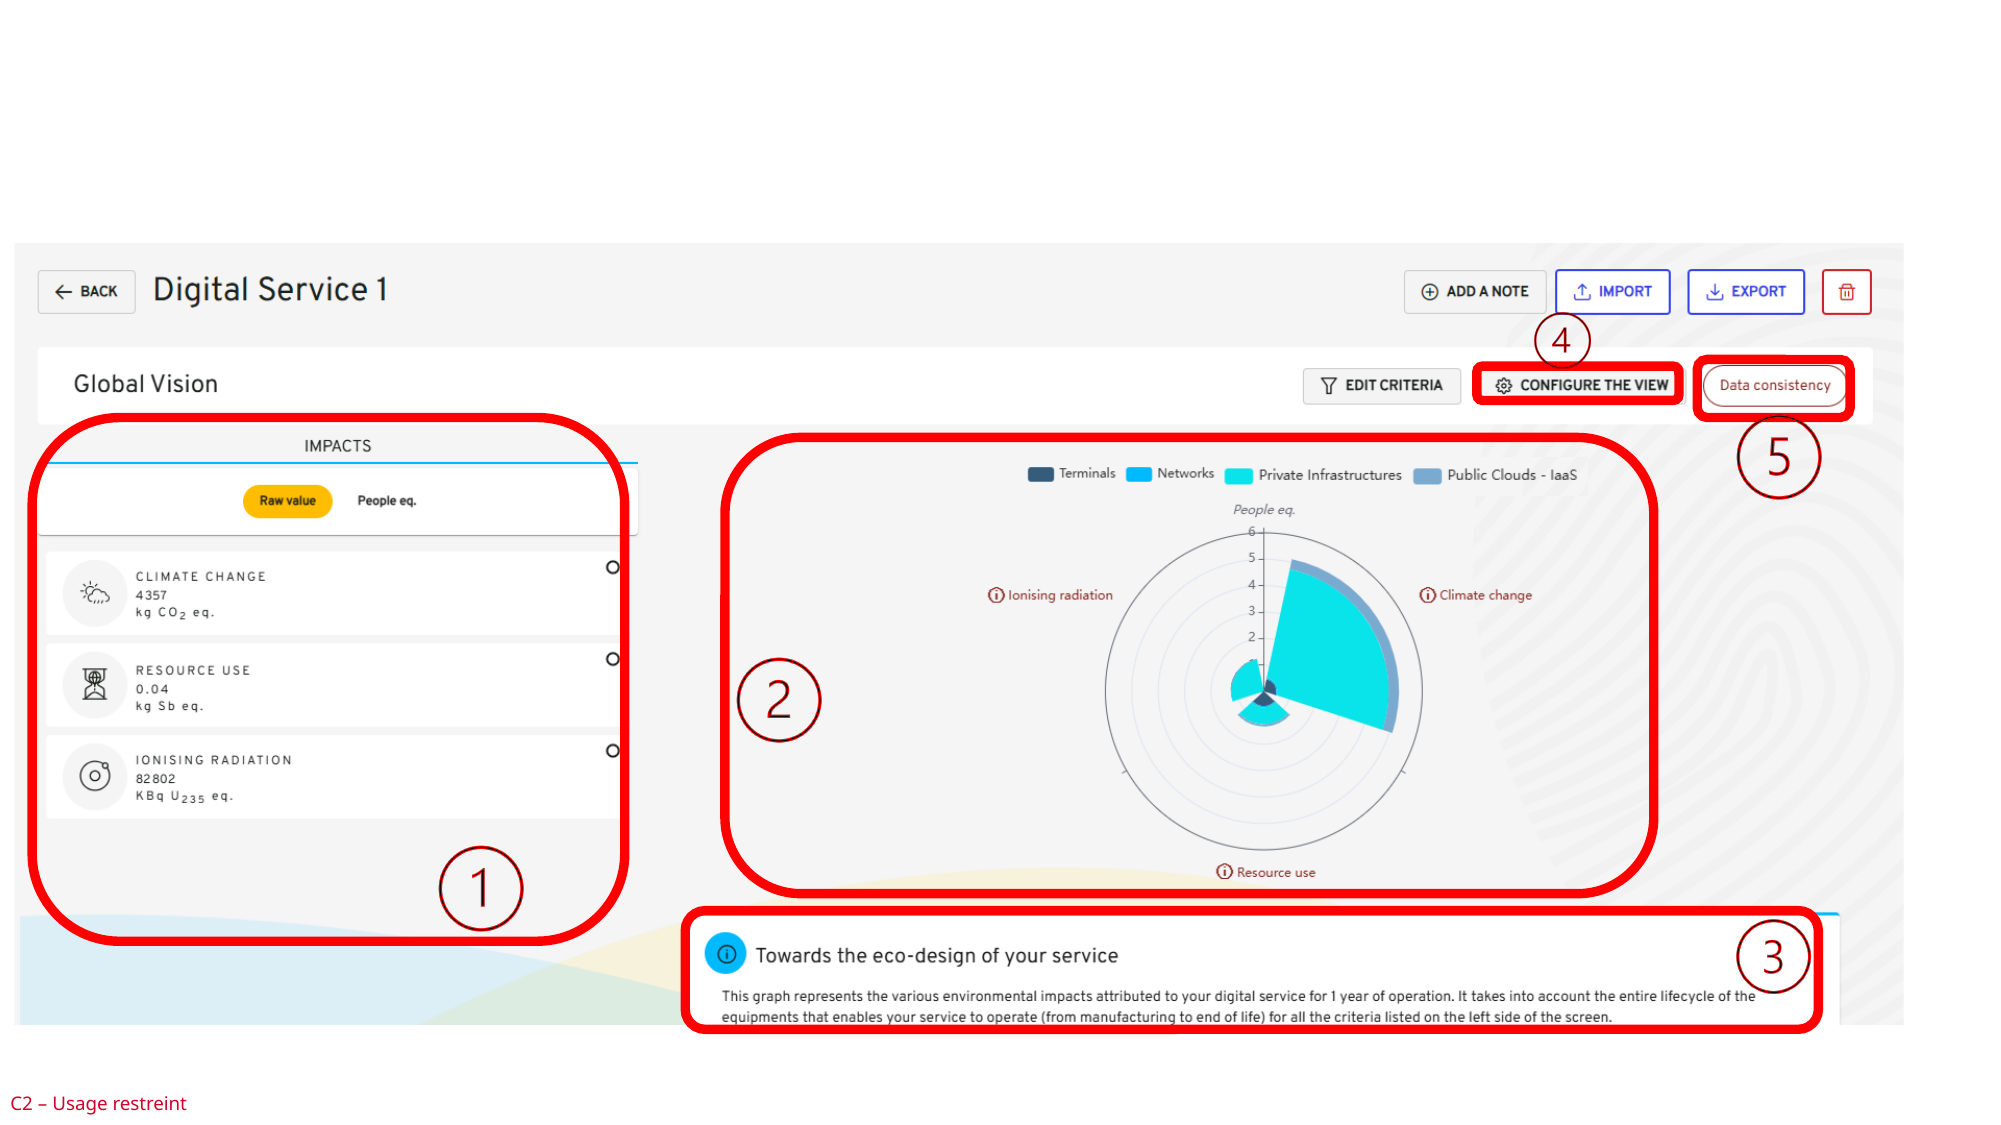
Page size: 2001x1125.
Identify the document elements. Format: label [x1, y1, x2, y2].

text_box [691, 1026, 1812, 1031]
picture [13, 242, 1904, 1026]
